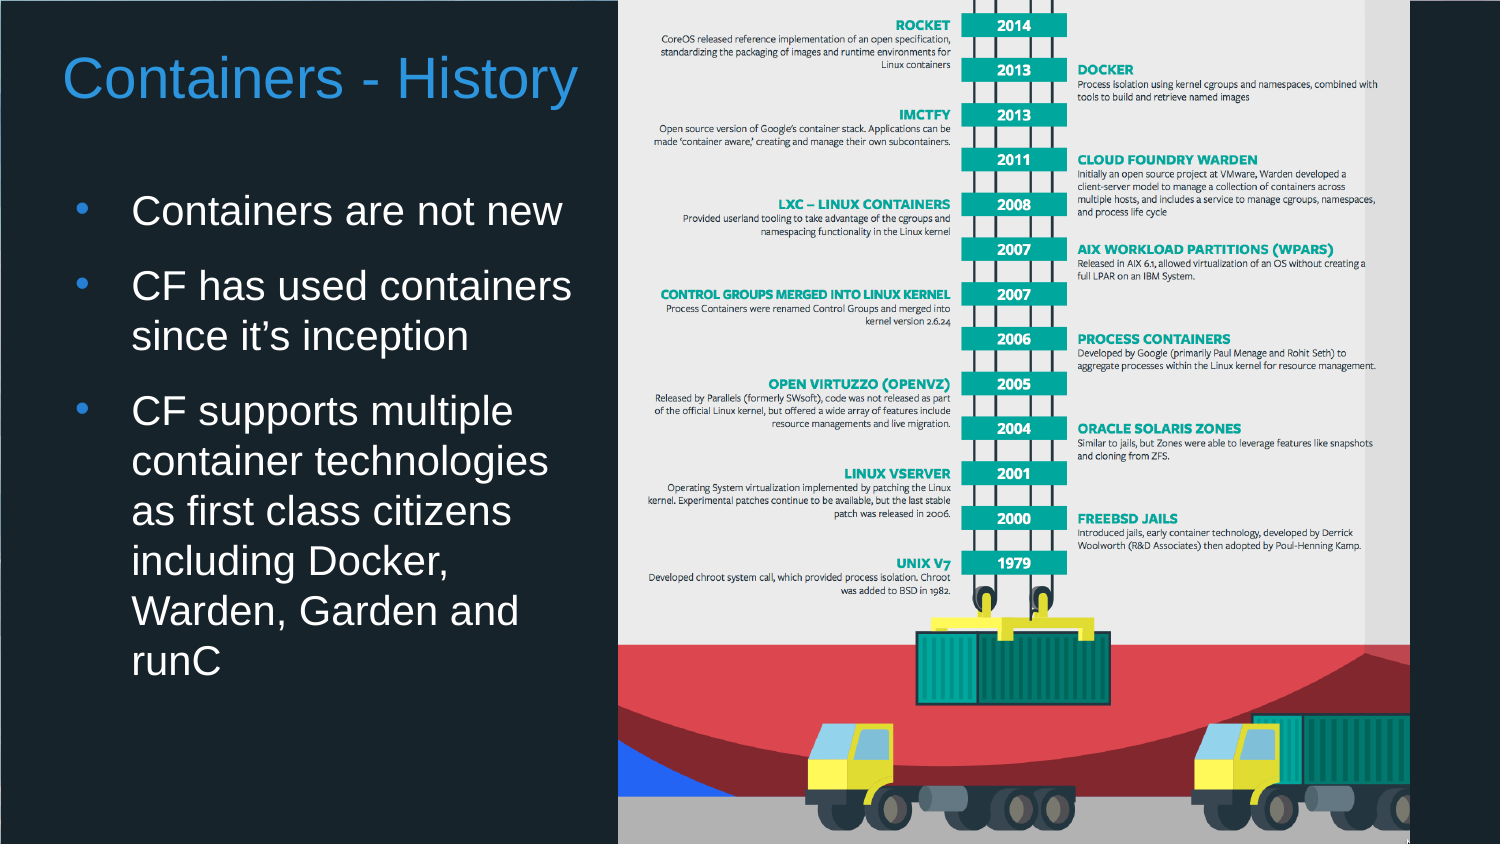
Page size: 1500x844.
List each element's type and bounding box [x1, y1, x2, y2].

text_box [0, 0, 1500, 844]
